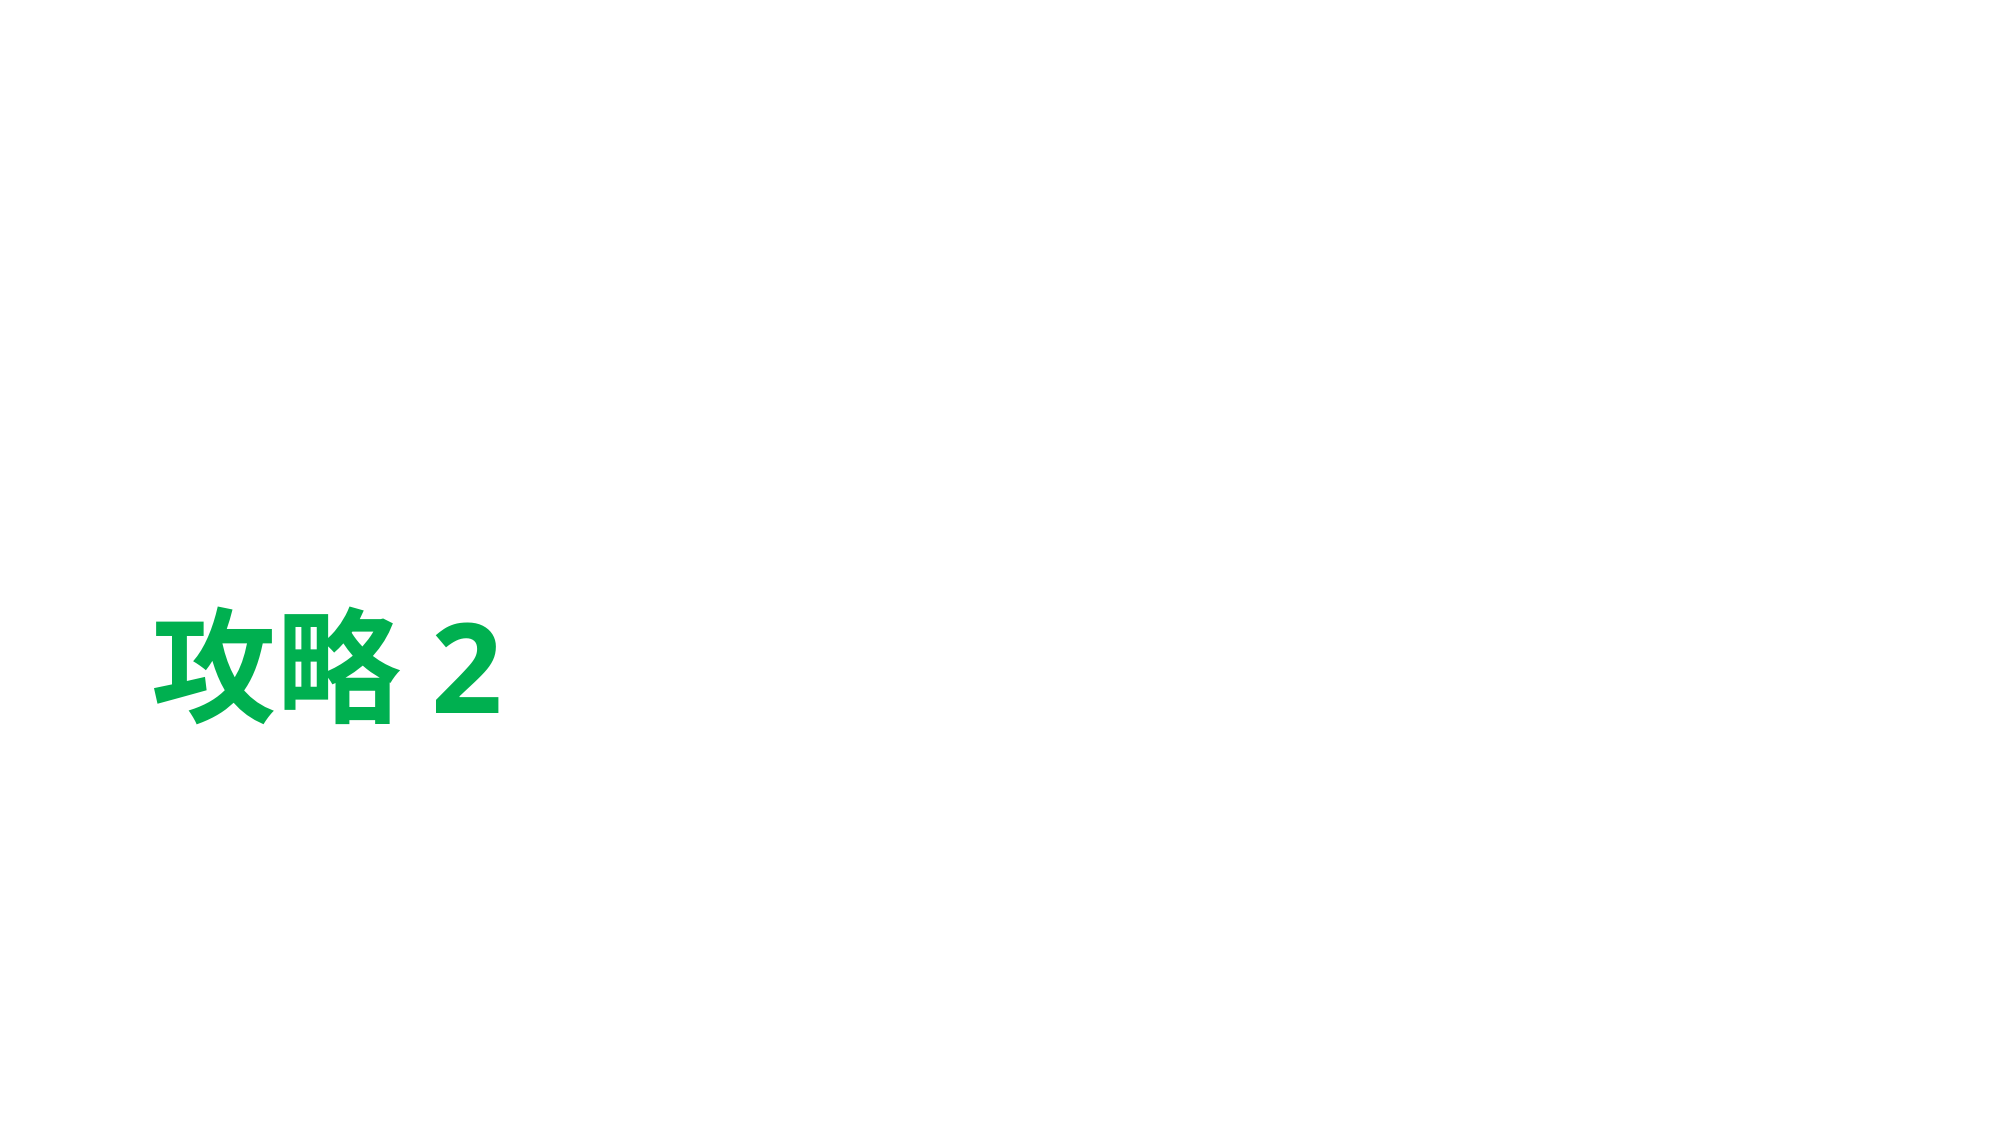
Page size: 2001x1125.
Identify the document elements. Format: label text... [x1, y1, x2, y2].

title 攻略2 [136, 280, 1862, 749]
